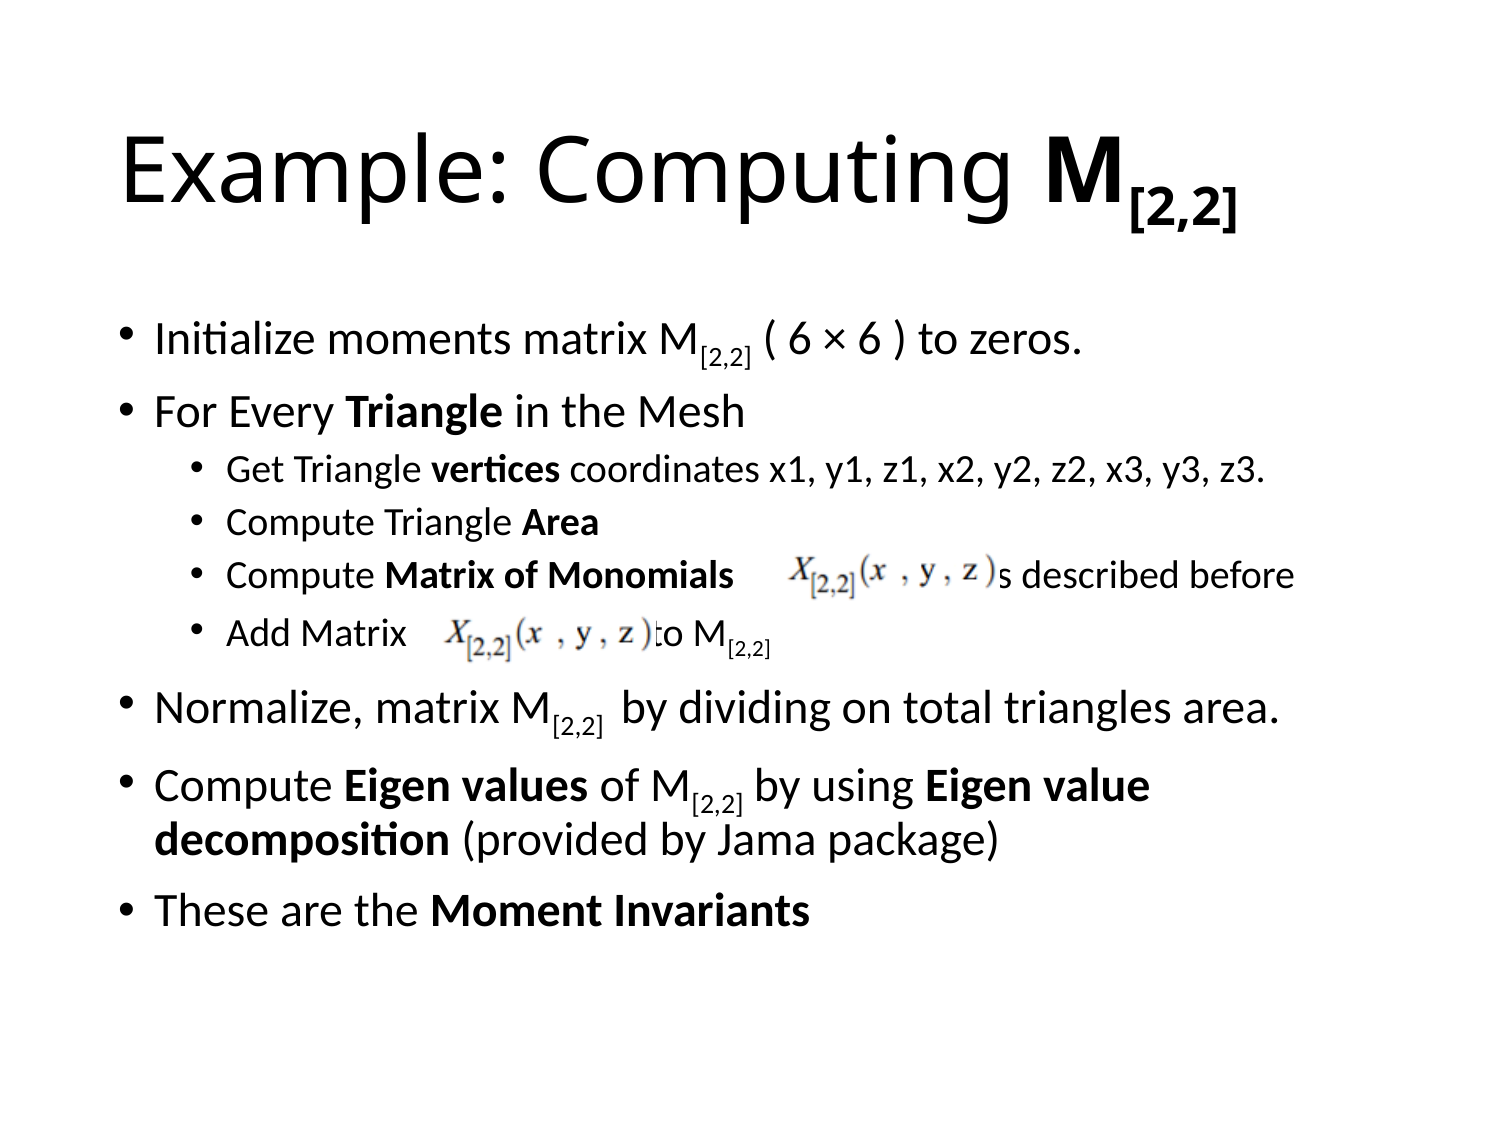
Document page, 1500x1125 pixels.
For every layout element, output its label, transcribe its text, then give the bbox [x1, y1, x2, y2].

list Initialize moments matrix M[2,2] ( 6 × 6 ) to zeros. For Every Triangle in the Mesh Get Triangle vertices coordinates x1, y1, z1, x2, y2, z2, x3, y3, z3. Compute Triangle Area Compute Matrix of Monomials as described before Add Matrix to M[2,2] Normalize, matrix M[2,2] by dividing on total triangles area. Compute Eigen values of M[2,2] by using Eigen value decomposition (provided by Jama package) These are the Moment Invariants [103, 299, 1397, 946]
title Example: Computing M[2,2] [103, 59, 1397, 278]
picture [785, 551, 1000, 603]
picture [441, 614, 656, 665]
